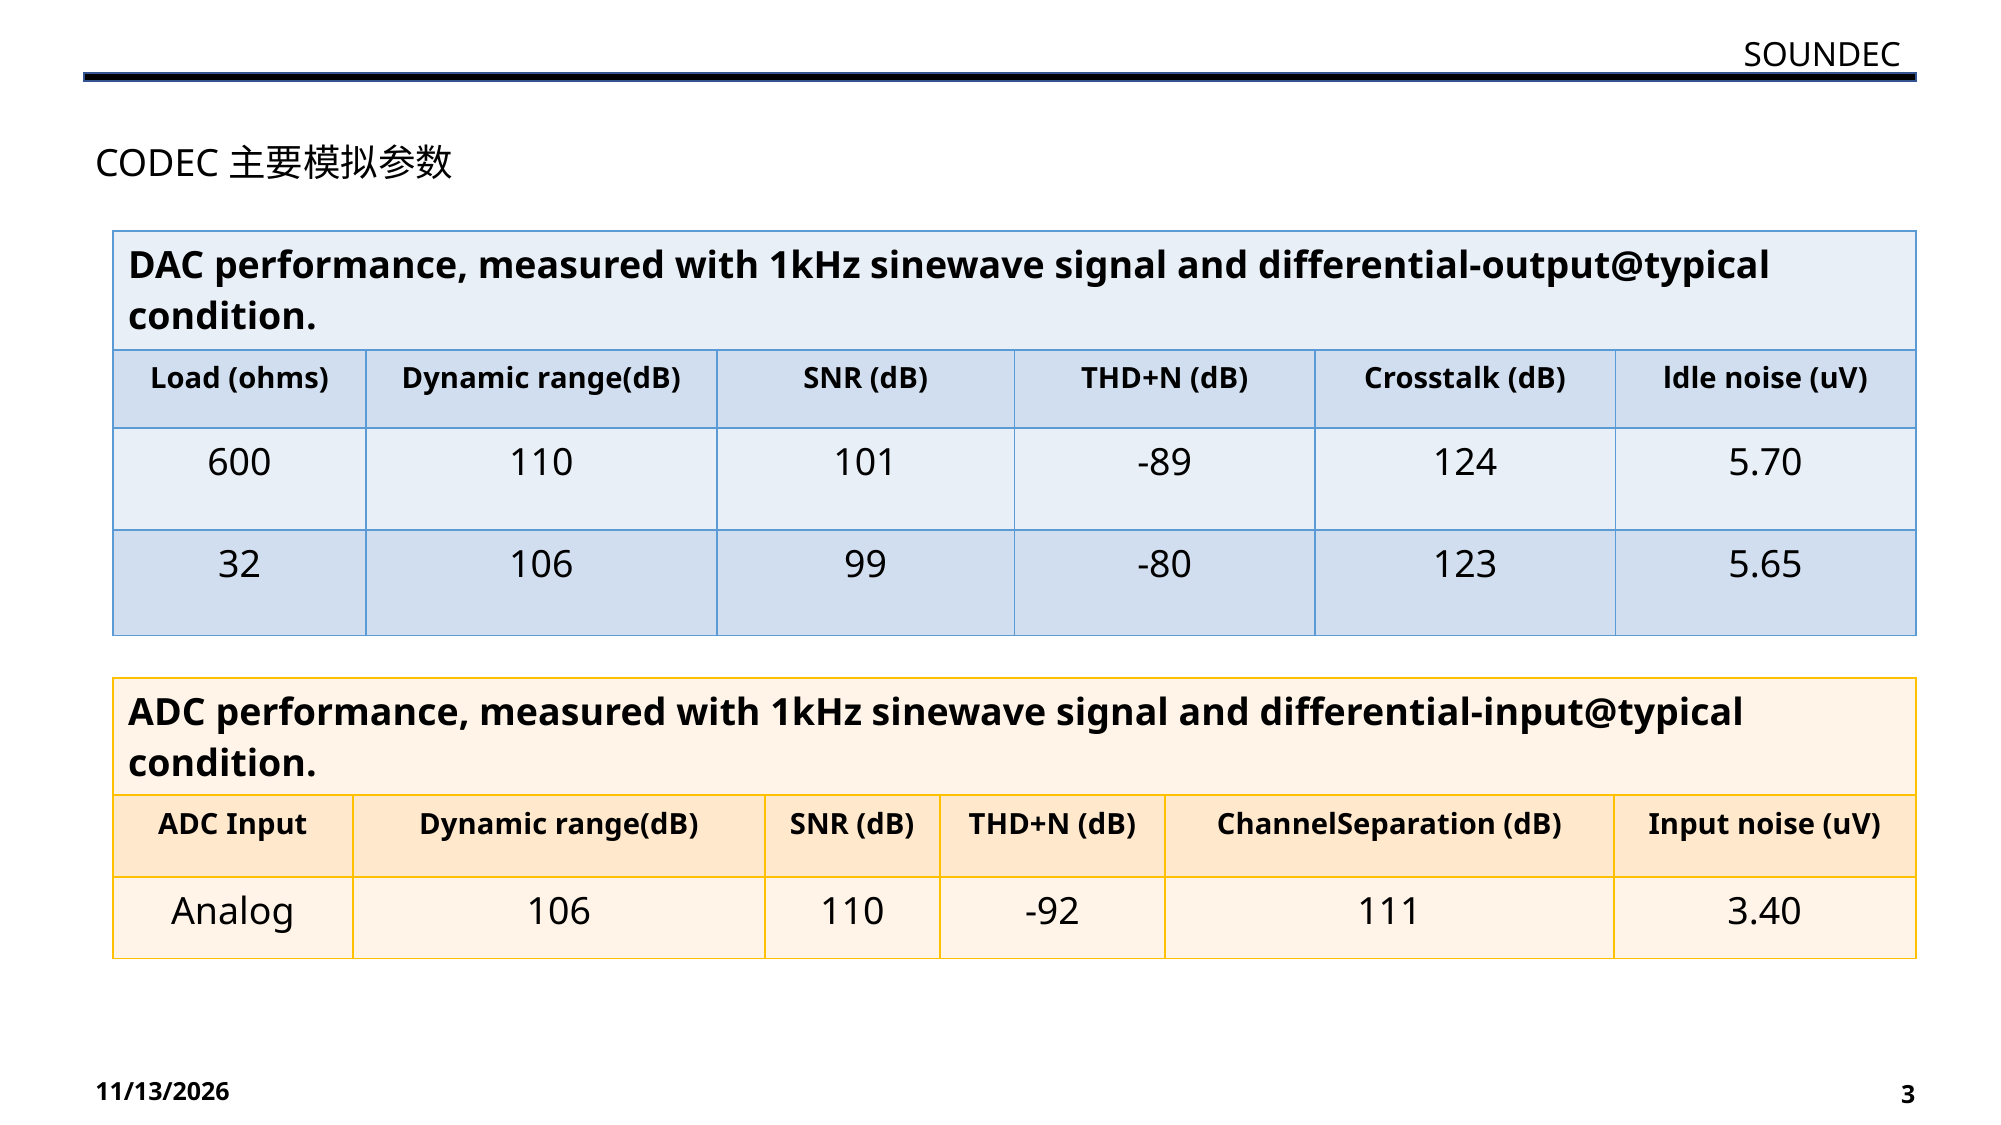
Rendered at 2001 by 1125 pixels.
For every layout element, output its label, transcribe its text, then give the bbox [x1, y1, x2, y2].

table_cell SNR (dB) [718, 351, 1014, 427]
table_cell 111 [1166, 878, 1613, 958]
table_cell Dynamic range(dB) [367, 351, 716, 427]
table_cell 101 [718, 429, 1014, 529]
table_cell 124 [1316, 429, 1615, 529]
table_cell 123 [1316, 531, 1615, 635]
table_cell Analog [114, 878, 352, 958]
table_cell -92 [941, 878, 1164, 958]
table_header ADC performance, measured with 1kHz sinewave signal and differential-input@typical condition. [114, 679, 1915, 794]
table_cell 5.65 [1616, 531, 1915, 635]
table_cell SNR (dB) [766, 796, 939, 876]
table_cell THD+N (dB) [1015, 351, 1314, 427]
table_cell 3.40 [1615, 878, 1915, 958]
table_cell Input noise (uV) [1615, 796, 1915, 876]
table_cell -80 [1015, 531, 1314, 635]
table_cell 106 [367, 531, 716, 635]
table_cell 5.70 [1616, 429, 1915, 529]
footer SOUNDEC [1707, 16, 1929, 90]
table_cell 110 [367, 429, 716, 529]
table_cell 106 [354, 878, 764, 958]
table_cell 99 [718, 531, 1014, 635]
text_box [83, 72, 1917, 82]
table_cell 110 [766, 878, 939, 958]
table_cell -89 [1015, 429, 1314, 529]
table_cell ldle noise (uV) [1616, 351, 1915, 427]
table_cell ADC Input [114, 796, 352, 876]
slide_number 3 [1480, 1064, 1931, 1124]
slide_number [80, 1062, 531, 1123]
table_cell 600 [114, 429, 365, 529]
table_header DAC performance, measured with 1kHz sinewave signal and differential-output@typical condition. [114, 232, 1915, 349]
table_cell Crosstalk (dB) [1316, 351, 1615, 427]
text_box CODEC主要模拟参数 [80, 111, 624, 213]
table_cell 32 [114, 531, 365, 635]
table_cell Dynamic range(dB) [354, 796, 764, 876]
table_cell Load (ohms) [114, 351, 365, 427]
table_cell ChannelSeparation (dB) [1166, 796, 1613, 876]
table_cell THD+N (dB) [941, 796, 1164, 876]
